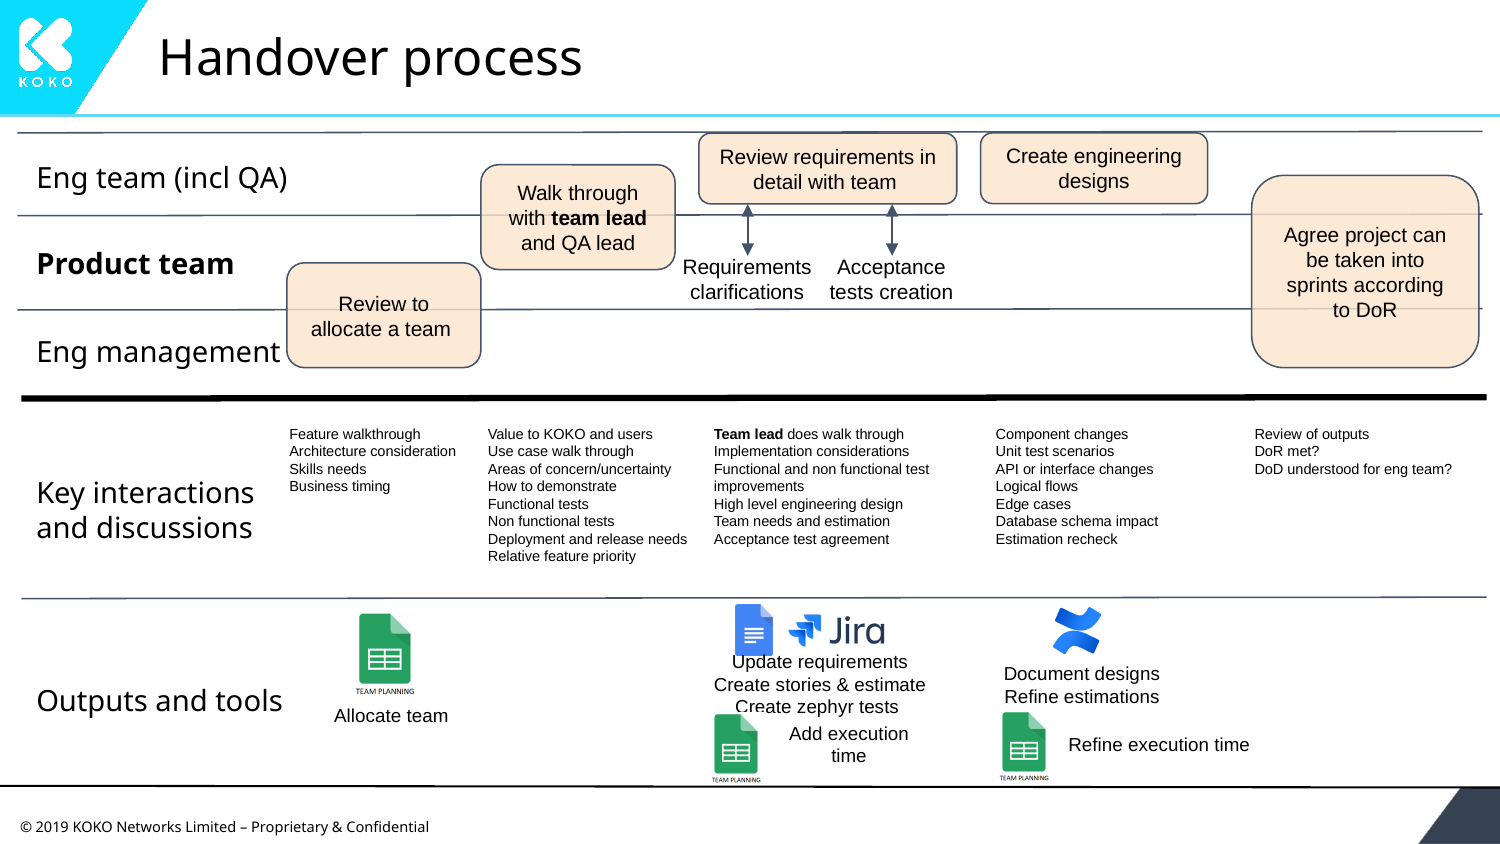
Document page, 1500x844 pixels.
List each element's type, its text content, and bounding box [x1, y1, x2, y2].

text_box Team lead does walk through Implementation considerations Functional and non functional test improvements High level engineering design Team needs and estimation Acceptance test agreement [698, 409, 951, 571]
text_box Key interactions and discussions [21, 459, 274, 530]
text_box Walk through with team lead and QA lead [480, 164, 676, 212]
text_box Create engineering designs [980, 142, 1208, 204]
text_box Allocate team [253, 690, 530, 741]
title Handover process [147, 11, 1444, 108]
text_box Eng management [21, 318, 310, 389]
text_box Requirements clarifications [659, 262, 803, 295]
text_box Add execution time [768, 718, 944, 770]
text_box Review to allocate a team [286, 319, 481, 368]
picture [1050, 604, 1103, 657]
picture [788, 611, 886, 650]
text_box Component changes Unit test scenarios API or interface changes Logical flows Edge cases Database schema impact Estimation recheck [980, 409, 1232, 571]
picture [710, 712, 764, 785]
text_box Outputs and tools [21, 667, 310, 738]
text_box Agree project can be taken into sprints according to DoR [1251, 224, 1479, 306]
text_box Document designs Refine estimations [956, 663, 1208, 706]
text_box Review of outputs DoR met? DoD understood for eng team? [1239, 409, 1491, 571]
text_box Review requirements in detail with team [698, 142, 957, 204]
text_box Feature walkthrough Architecture consideration Skills needs Business timing [274, 409, 472, 571]
picture [355, 611, 417, 696]
text_box Value to KOKO and users Use case walk through Areas of concern/uncertainty How to demonstrate Functional tests Non functional tests Deployment and release needs Relative feature priority [472, 409, 698, 571]
text_box Product team [21, 230, 258, 302]
picture [0, 0, 148, 114]
text_box Eng team (incl QA) [21, 143, 338, 212]
text_box Review to allocate a team [286, 262, 481, 306]
picture [1419, 789, 1500, 843]
text_box Refine execution time [1057, 718, 1267, 771]
text_box Walk through with team lead and QA lead [480, 225, 676, 270]
text_box Acceptance tests creation [803, 262, 980, 295]
text_box Agree project can be taken into sprints according to DoR [1251, 318, 1479, 368]
text_box Update requirements Create stories & estimate Create zephyr tests [653, 658, 987, 710]
picture [734, 604, 774, 656]
picture [998, 710, 1052, 783]
text_box Agree project can be taken into sprints according to DoR [1251, 175, 1479, 212]
